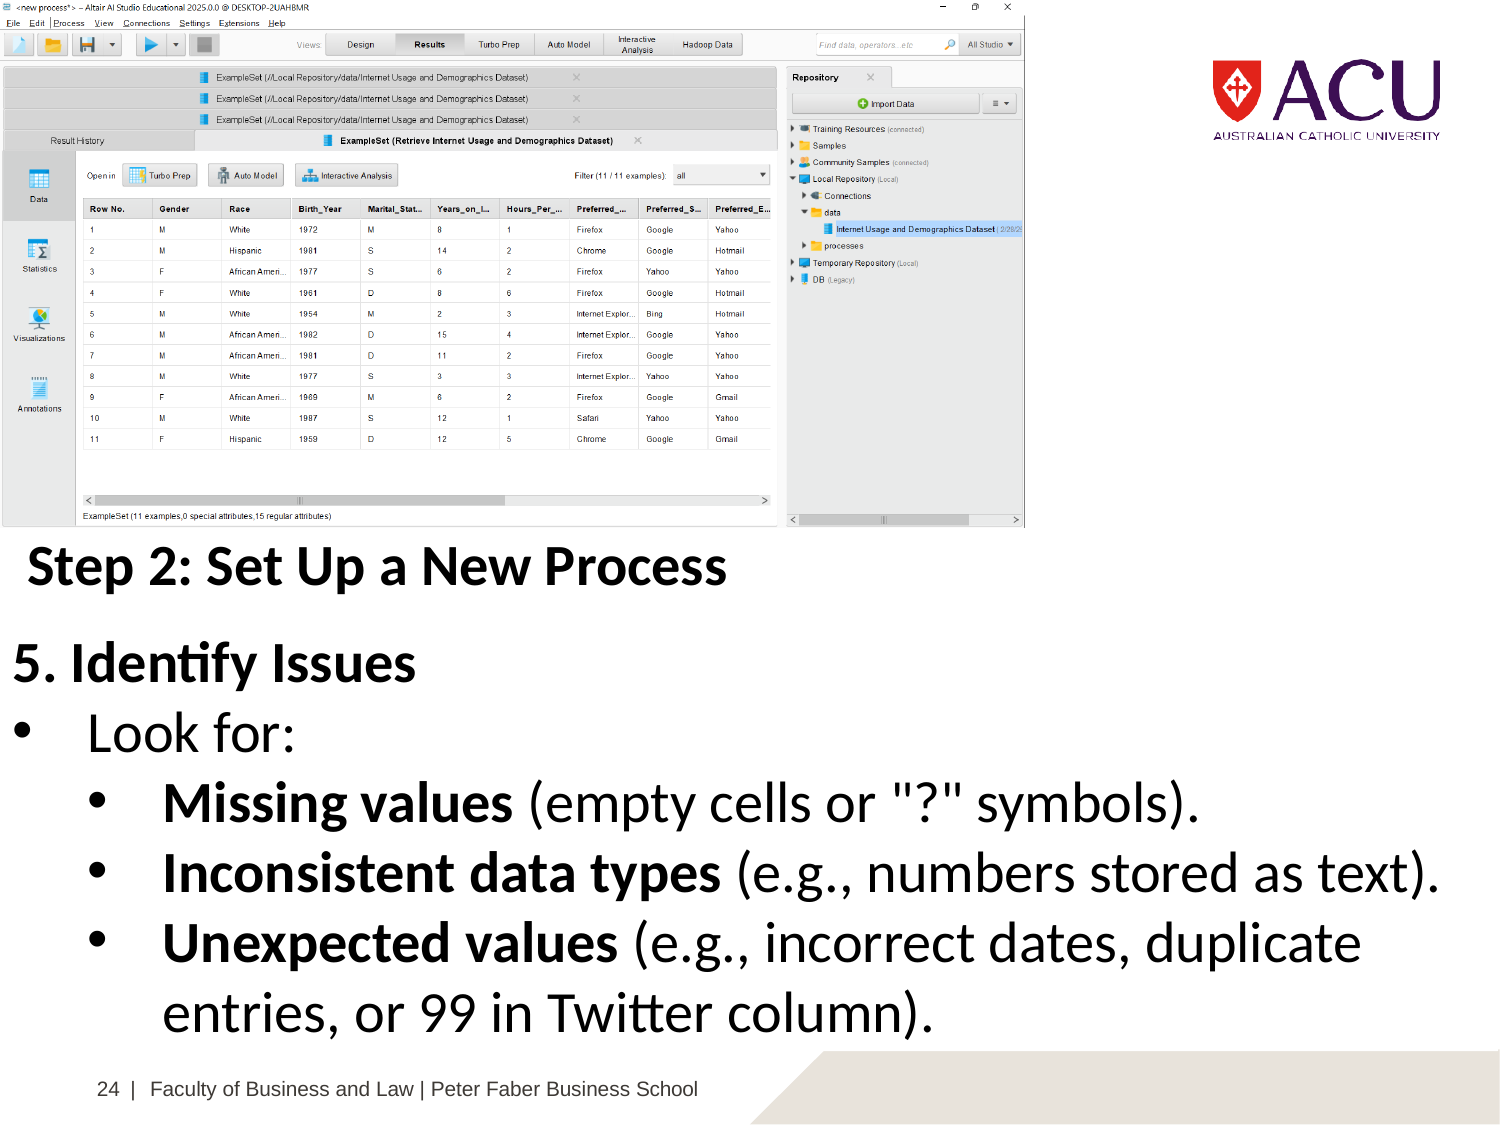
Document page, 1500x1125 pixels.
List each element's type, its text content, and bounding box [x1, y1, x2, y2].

picture [0, 0, 1026, 528]
text_box 5. Identify Issues Look for: Missing values (empty cells or "?" symbols). Inconsistent data types (e.g., numbers stored as text). Unexpected values (e.g., incorrect dates, duplicate entries, or 99 in Twitter column). [0, 616, 1499, 1052]
slide_number 24 | Faculty of Business and Law | Peter Faber Business School [90, 1075, 703, 1125]
picture [1213, 59, 1440, 140]
text_box Step 2: Set Up a New Process [12, 519, 1500, 605]
